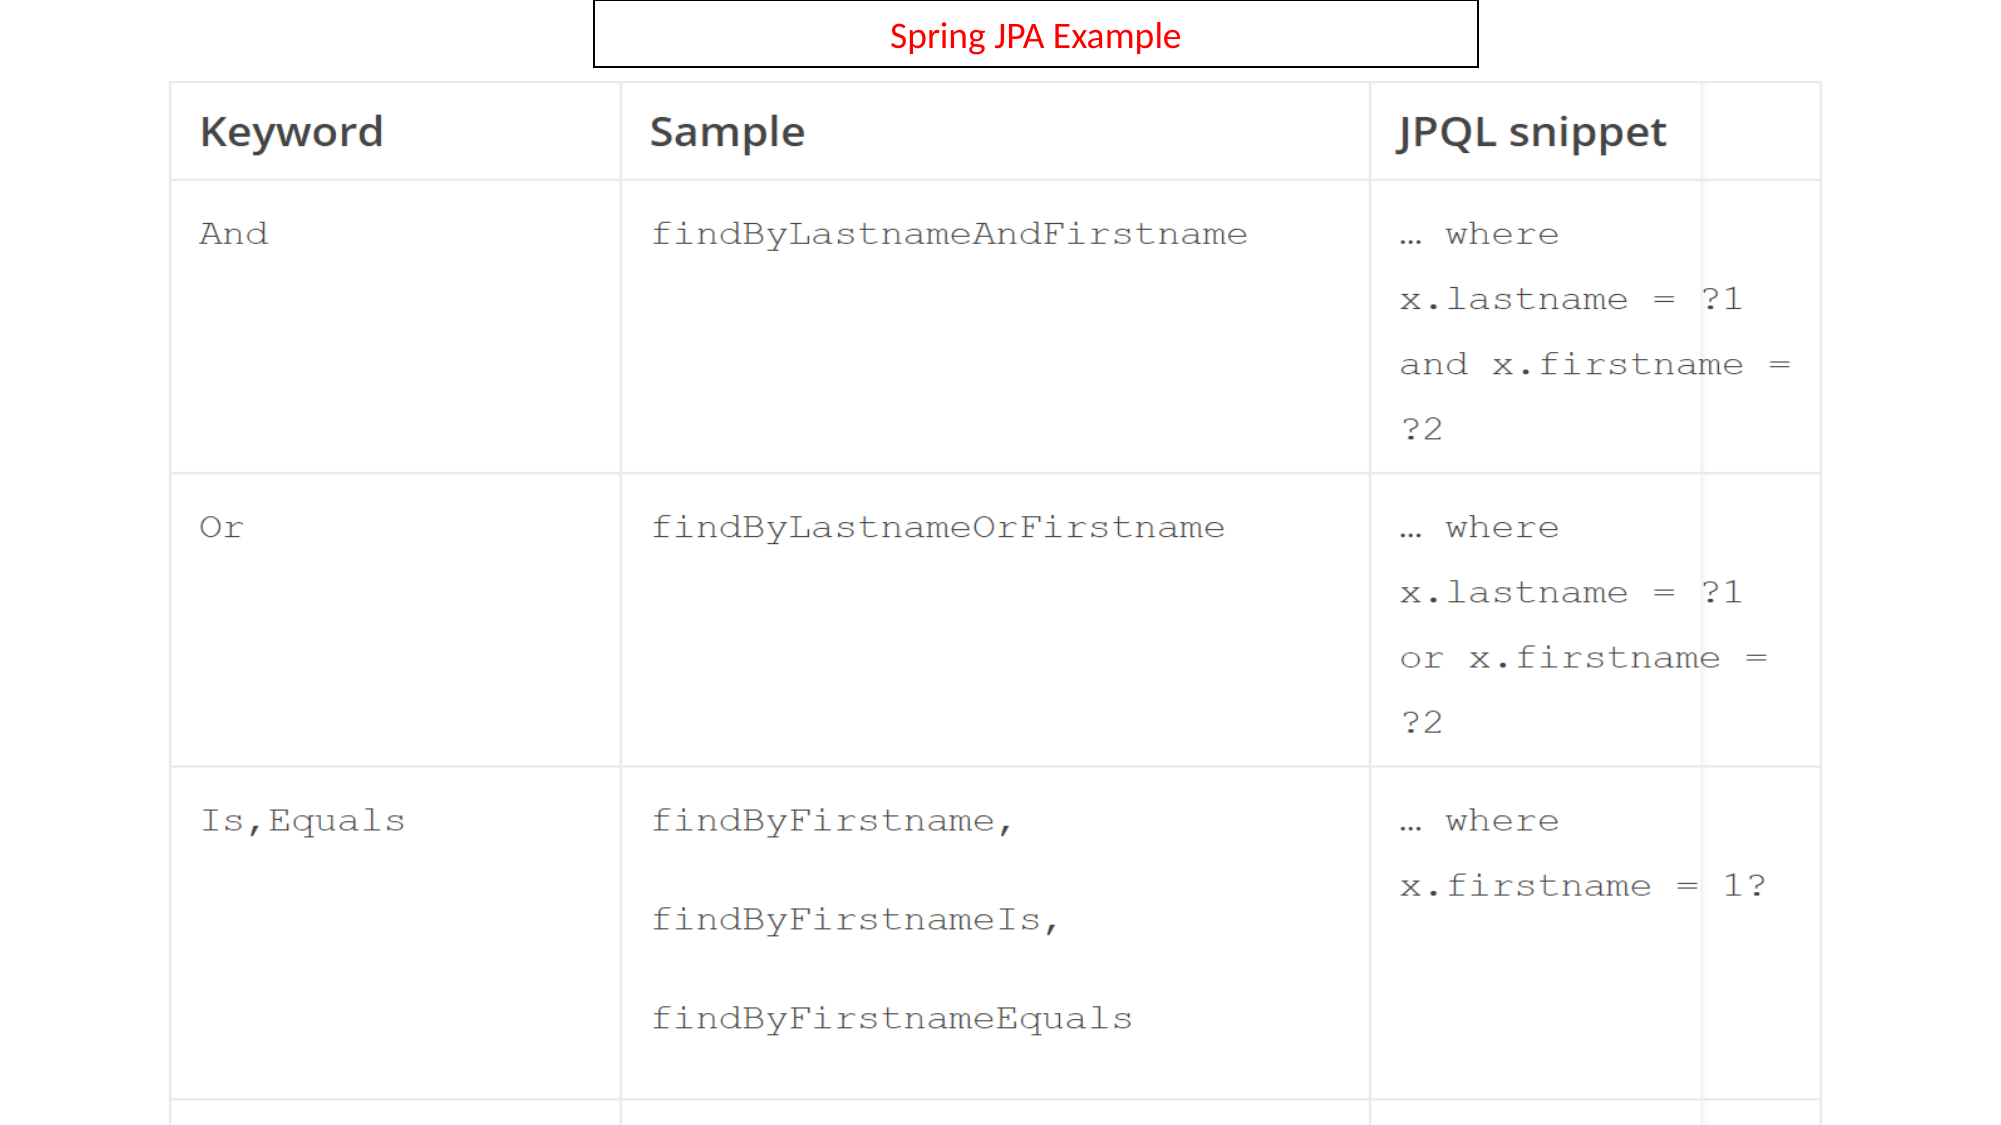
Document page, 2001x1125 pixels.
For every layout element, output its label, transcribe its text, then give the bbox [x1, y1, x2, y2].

picture [154, 81, 1846, 1125]
text_box Spring JPA Example [593, 0, 1479, 68]
